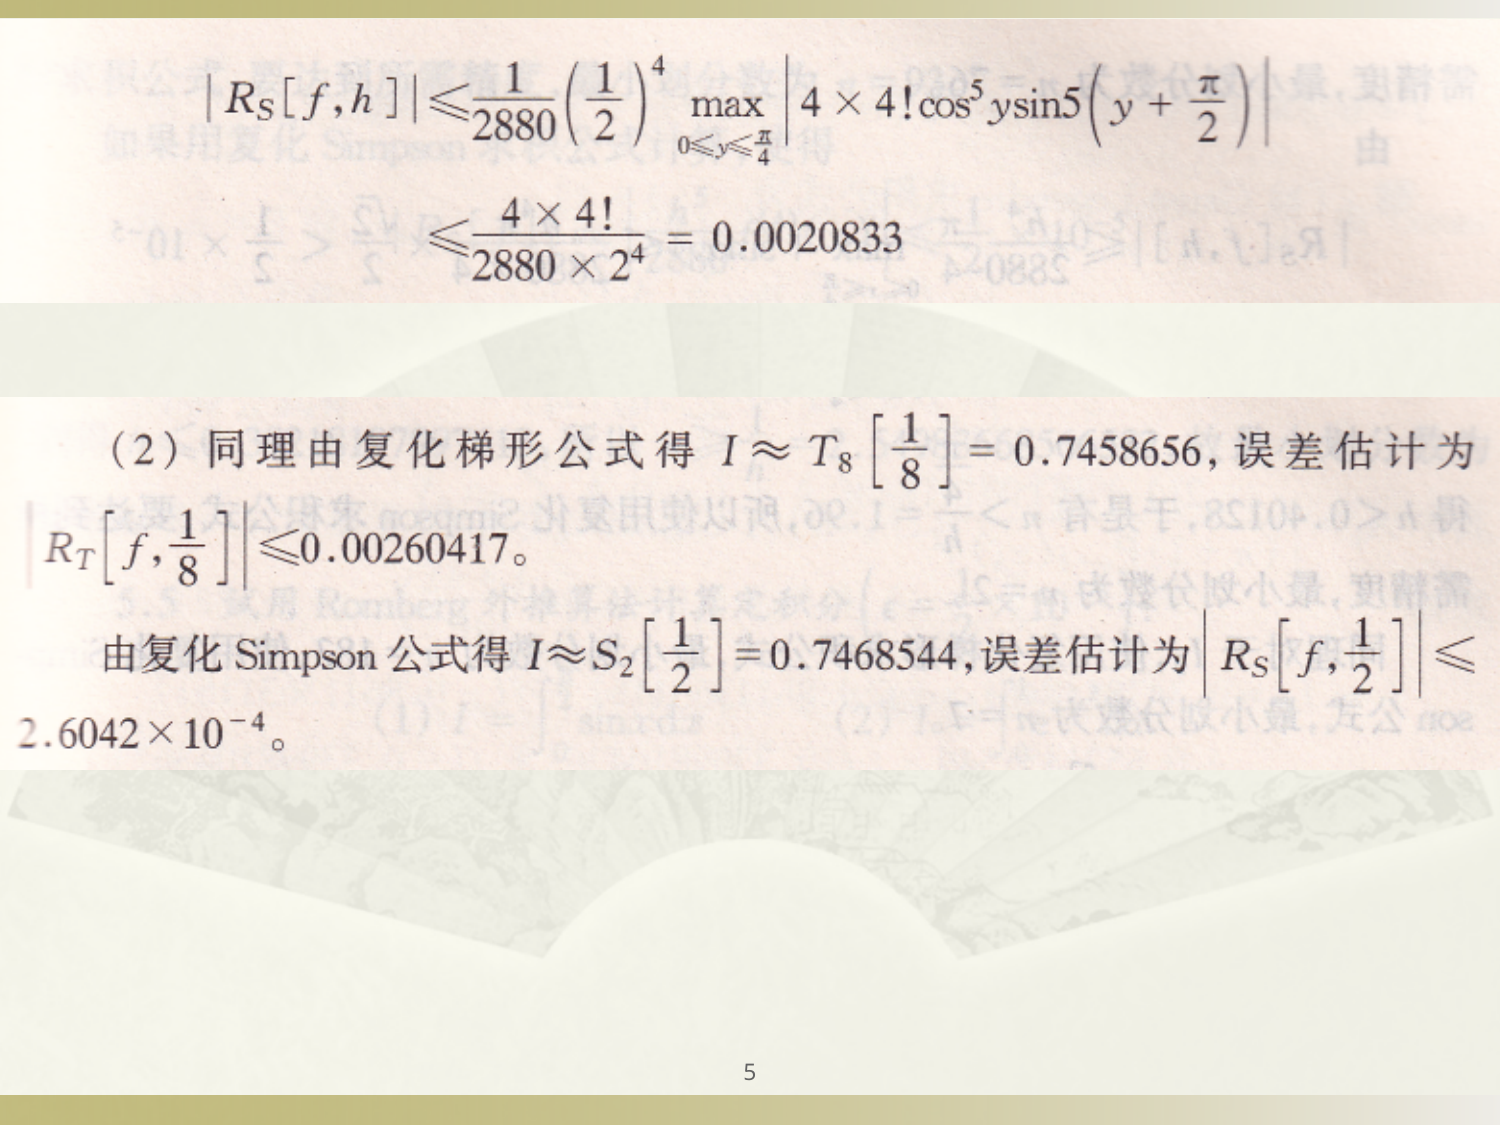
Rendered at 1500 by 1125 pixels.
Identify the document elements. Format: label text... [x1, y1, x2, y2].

picture [0, 396, 1500, 771]
slide_number 5 [675, 1050, 825, 1097]
picture [0, 18, 1500, 304]
